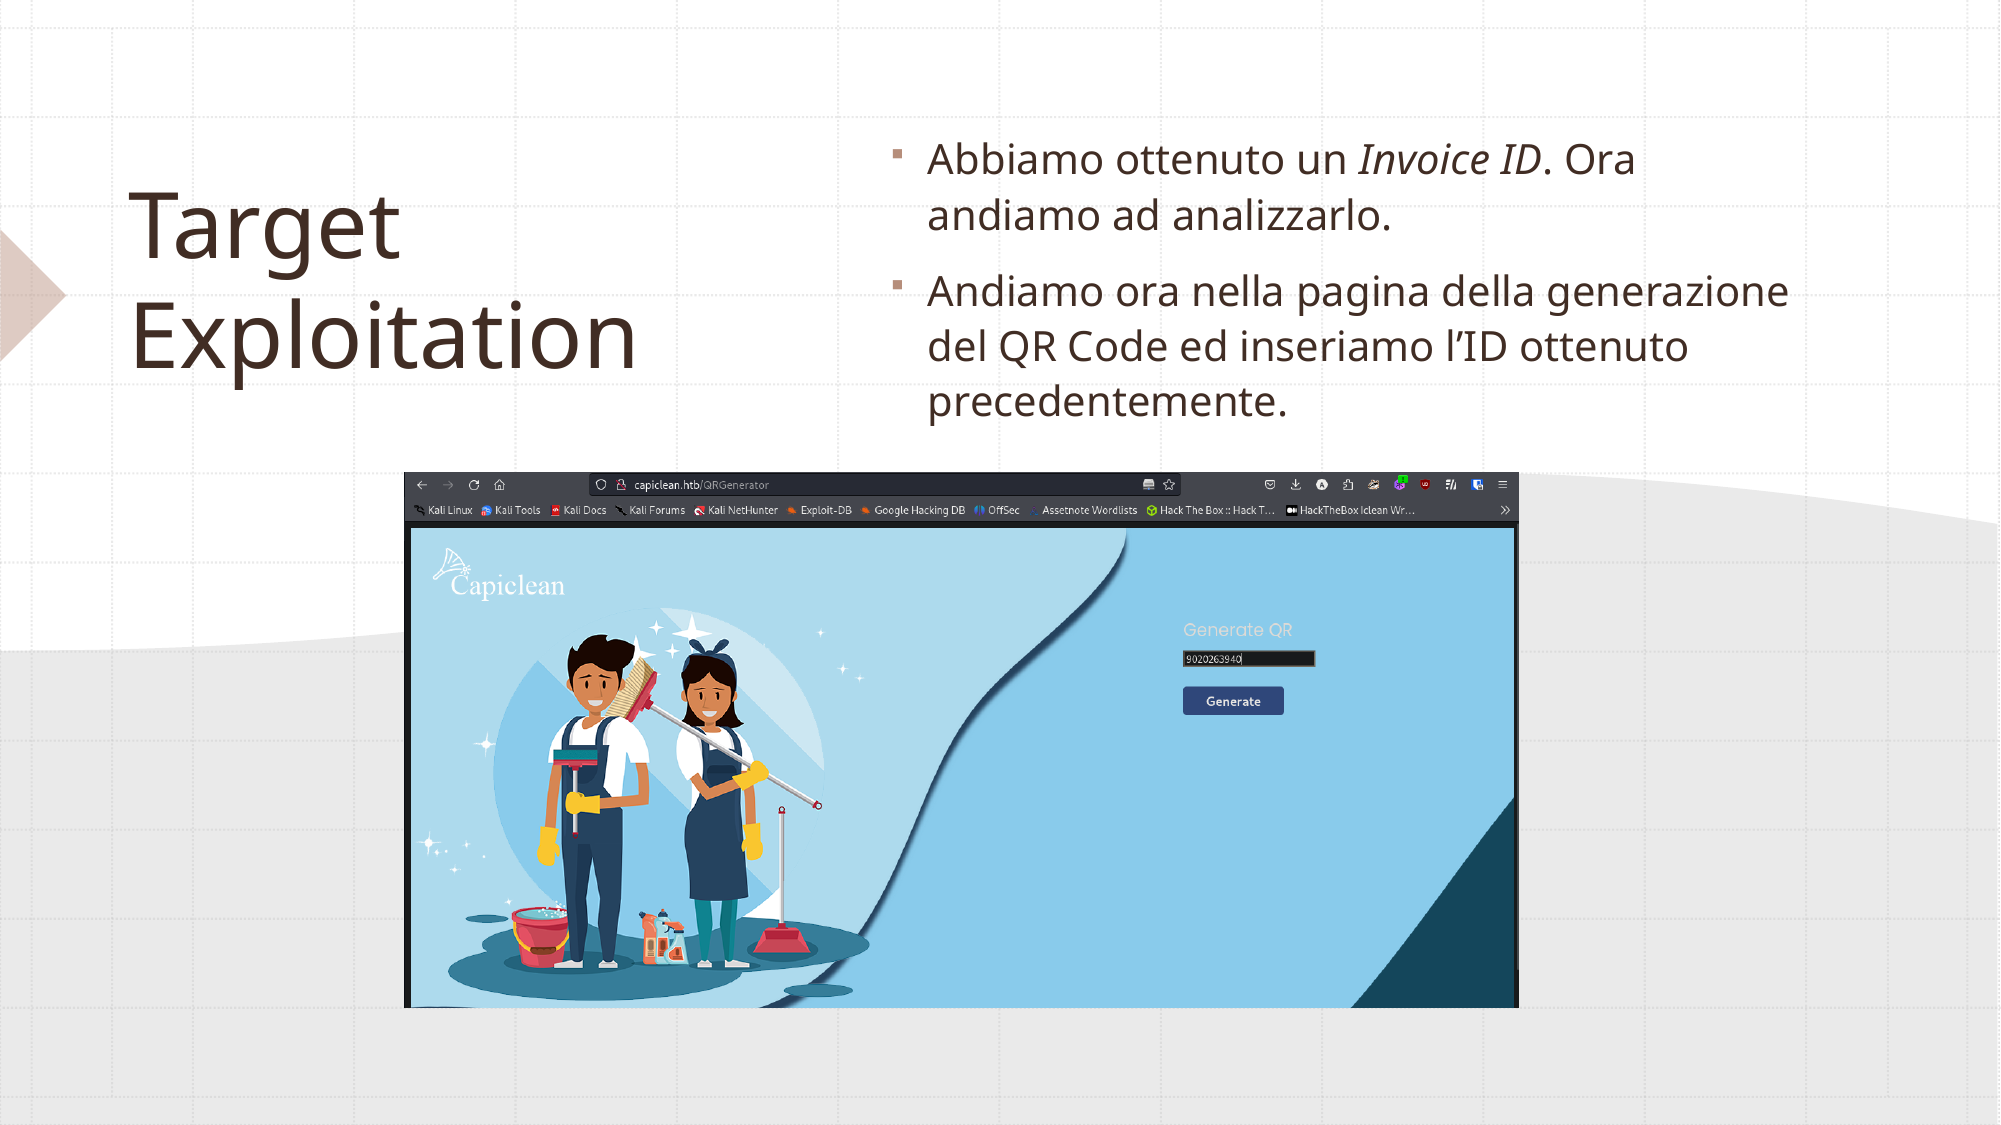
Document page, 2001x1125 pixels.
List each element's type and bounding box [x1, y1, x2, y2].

picture [404, 472, 1519, 1008]
text_box [0, 0, 2000, 1125]
